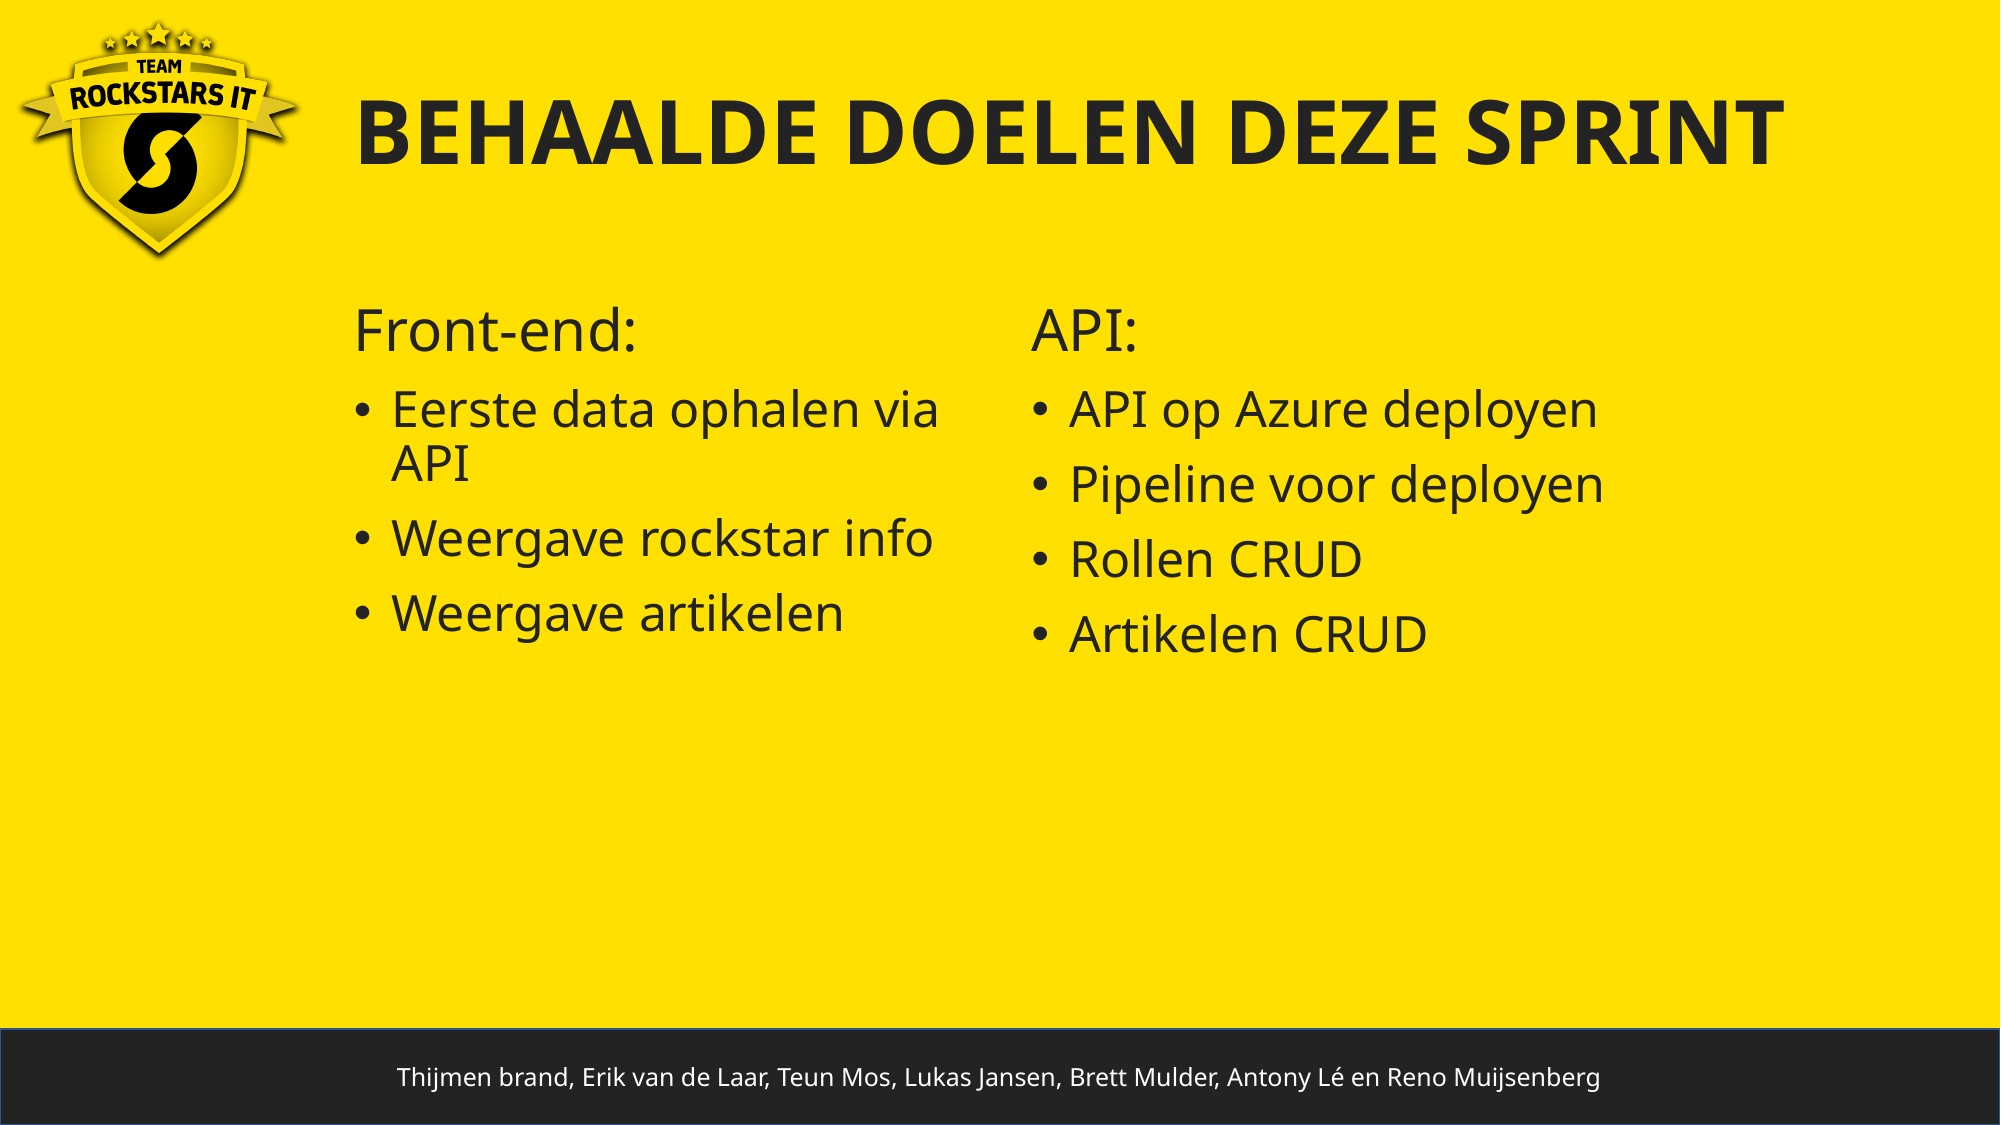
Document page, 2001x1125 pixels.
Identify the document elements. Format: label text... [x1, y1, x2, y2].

text_box Thijmen brand, Erik van de Laar, Teun Mos, Lukas Jansen, Brett Mulder, Antony Lé en Reno Muijsenberg [18, 1054, 1982, 1100]
text_box API: API op Azure deployen Pipeline voor deployen Rollen CRUD Artikelen CRUD [1016, 293, 1662, 1008]
text_box [0, 1028, 2000, 1125]
picture [0, 0, 322, 272]
list Front-end: Eerste data ophalen via API Weergave rockstar info Weergave artikelen [338, 293, 984, 1008]
text_box BEHAALDE DOELEN DEZE SPRINT [338, 74, 1839, 197]
